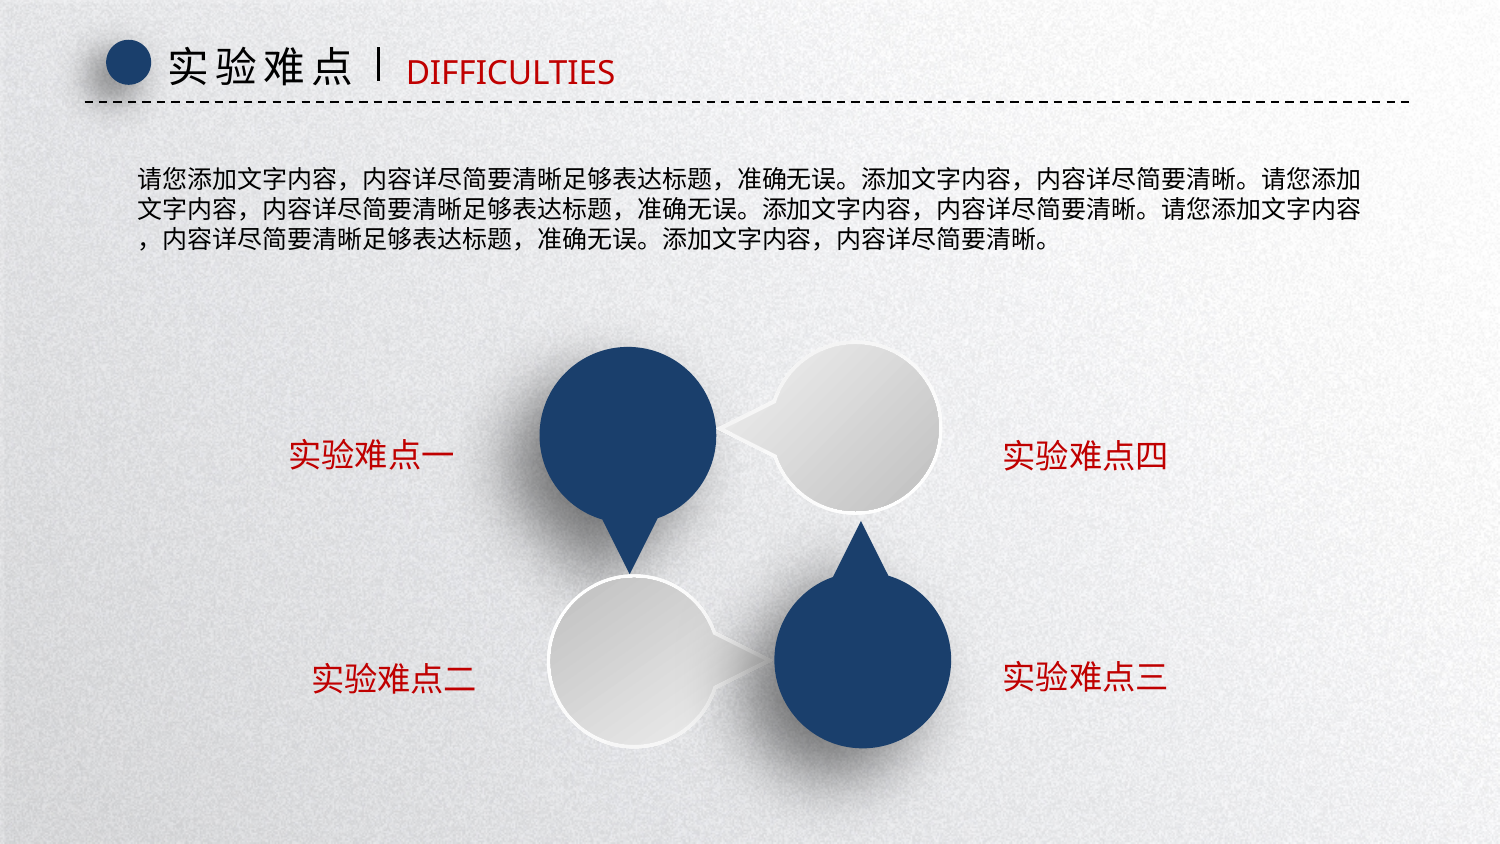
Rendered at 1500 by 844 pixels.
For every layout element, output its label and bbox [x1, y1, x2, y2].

text_box [572, 547, 748, 775]
text_box [742, 314, 917, 542]
picture [0, 0, 1500, 844]
